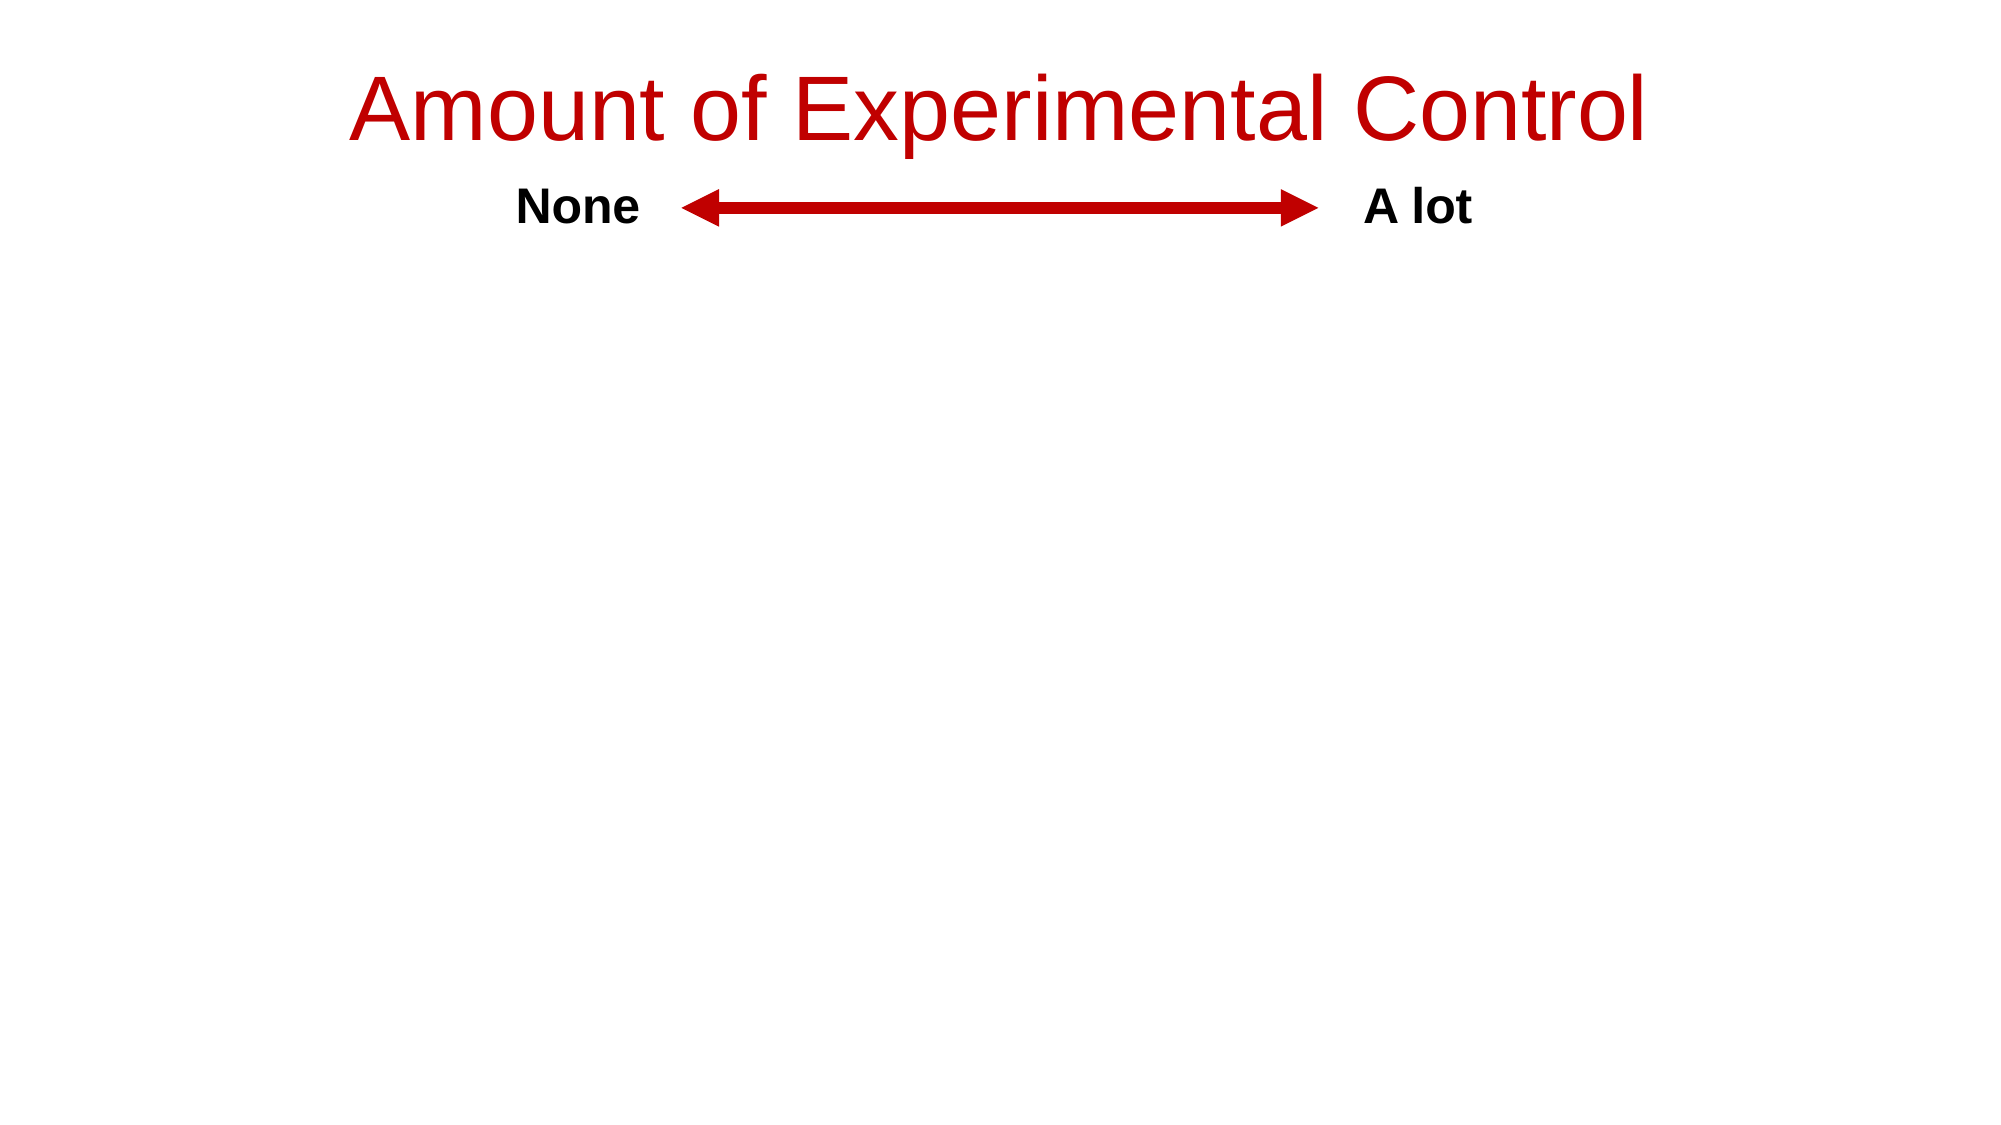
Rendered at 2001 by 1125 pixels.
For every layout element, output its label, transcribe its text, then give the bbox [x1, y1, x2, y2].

text_box None [500, 166, 656, 241]
title Amount of Experimental Control [137, 57, 1863, 275]
text_box A lot [1348, 166, 1502, 241]
